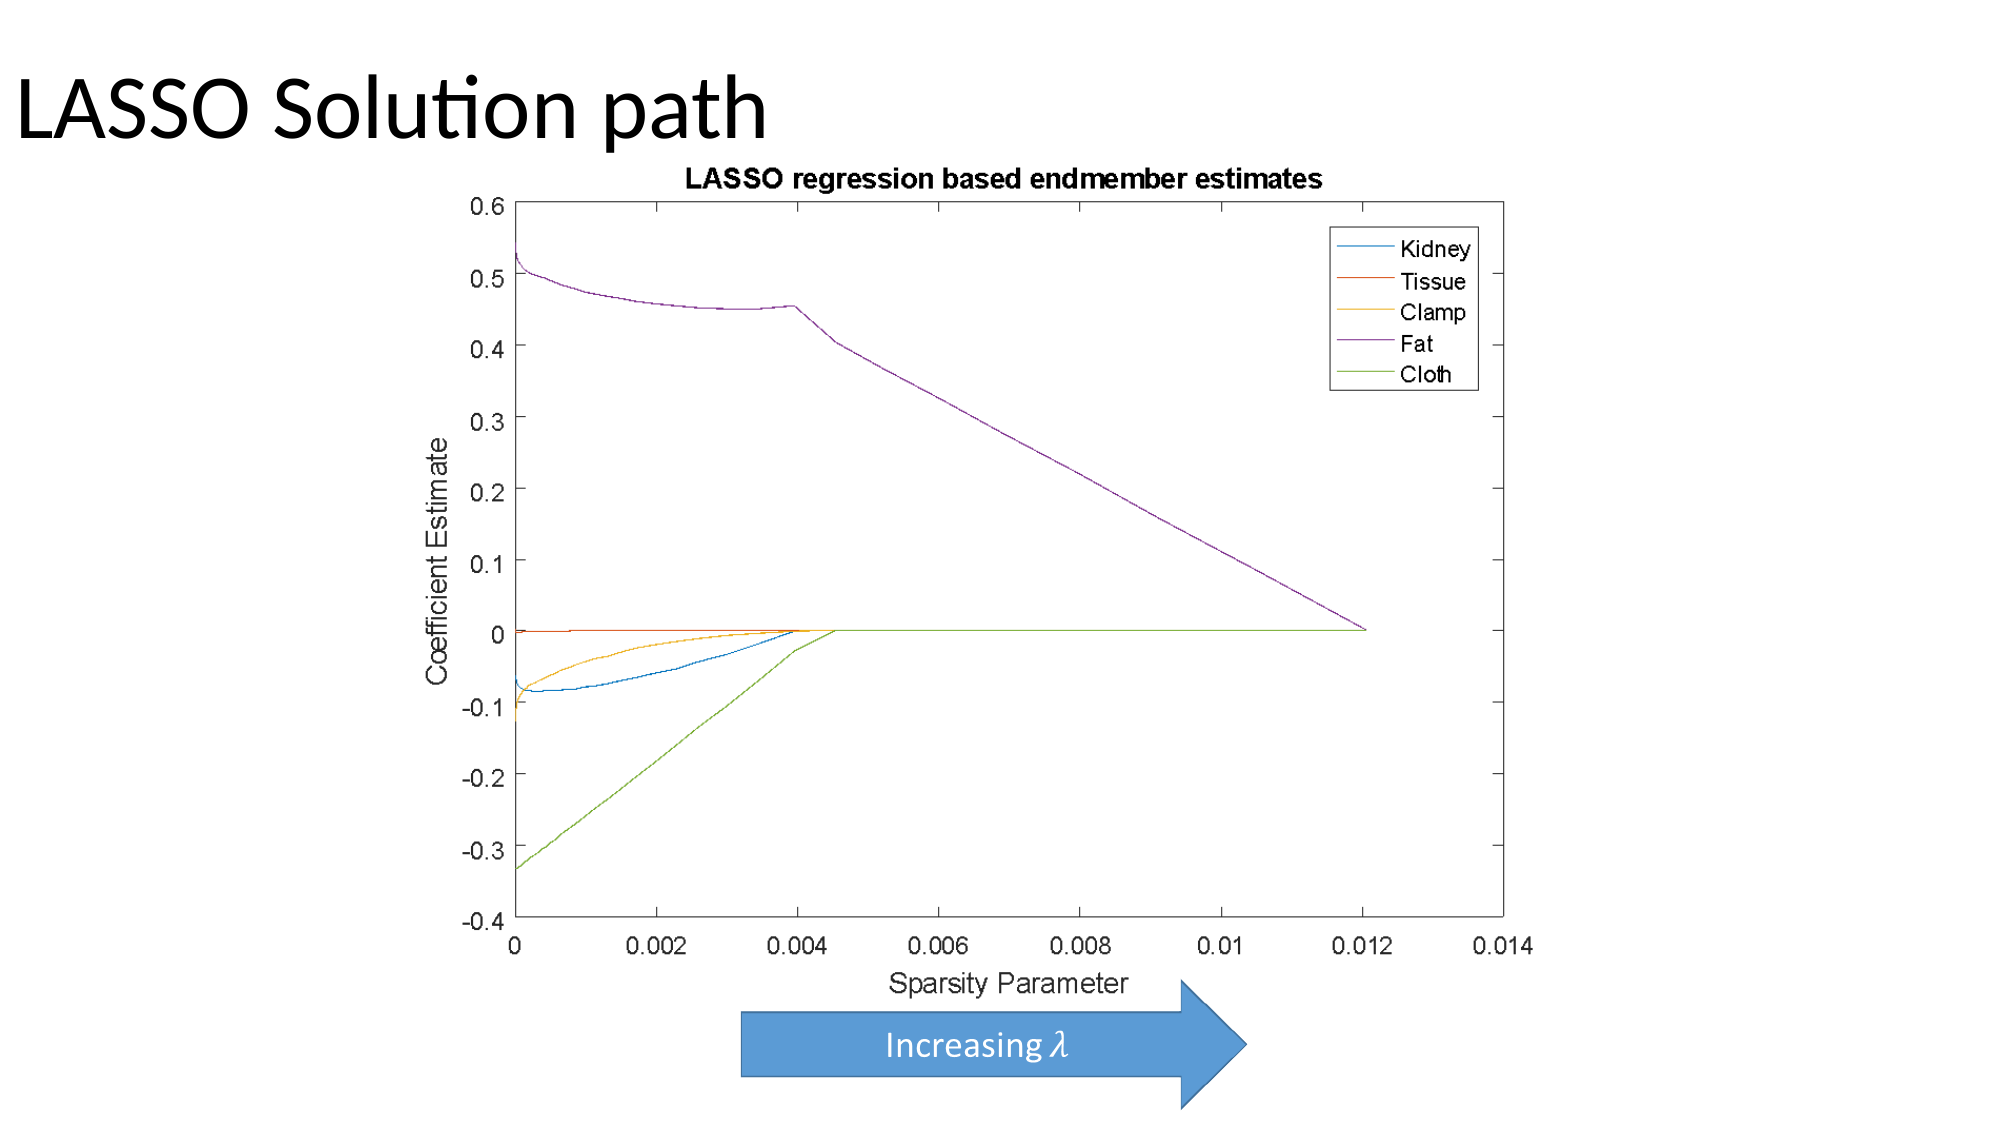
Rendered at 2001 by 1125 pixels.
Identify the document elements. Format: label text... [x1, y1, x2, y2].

title LASSO Solution path [0, 0, 1725, 218]
text_box [740, 1017, 1248, 1111]
picture [349, 137, 1621, 1008]
